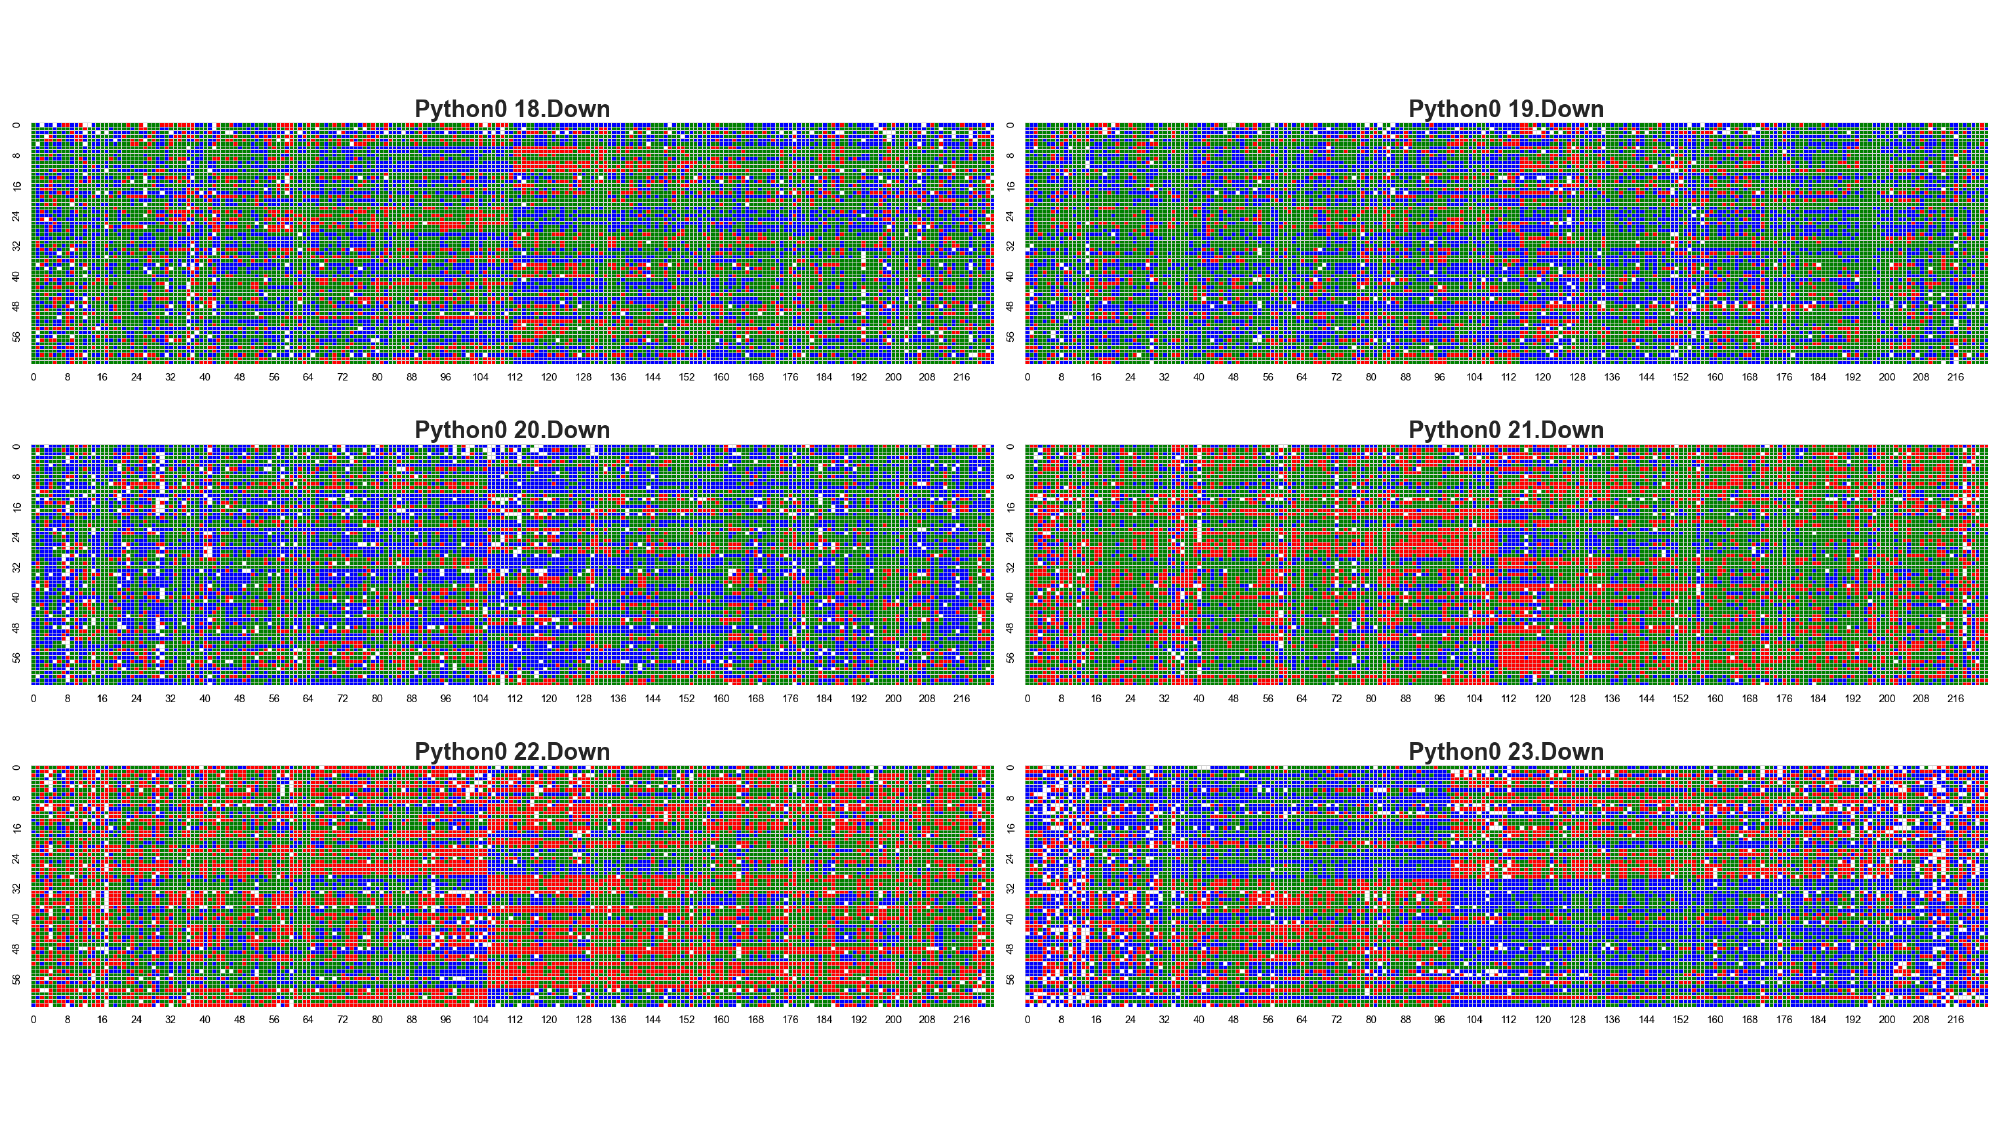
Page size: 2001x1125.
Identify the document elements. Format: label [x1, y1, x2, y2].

picture [0, 87, 2000, 1037]
